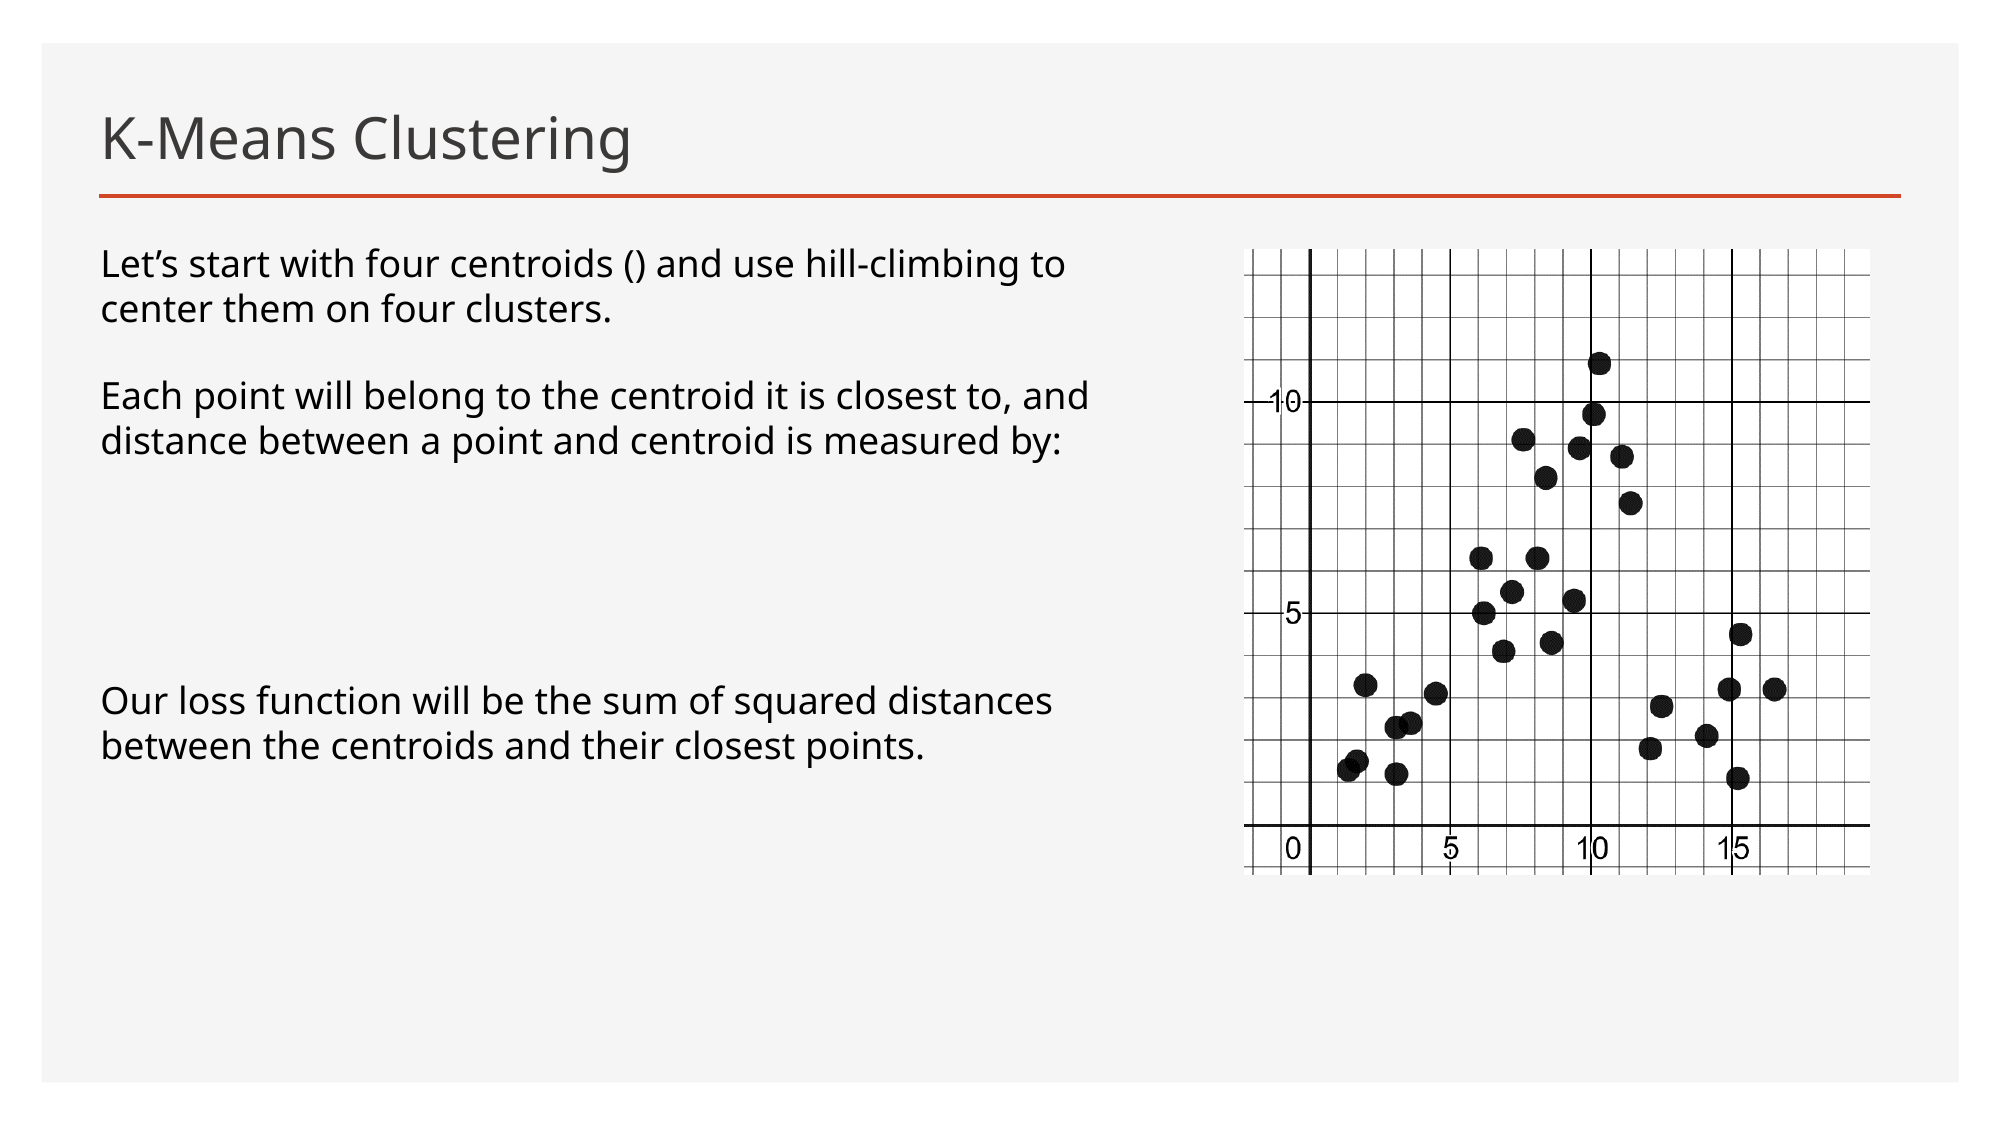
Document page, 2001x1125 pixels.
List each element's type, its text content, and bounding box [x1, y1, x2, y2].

picture [1244, 249, 1870, 875]
title K-Means Clustering [85, 73, 1214, 179]
